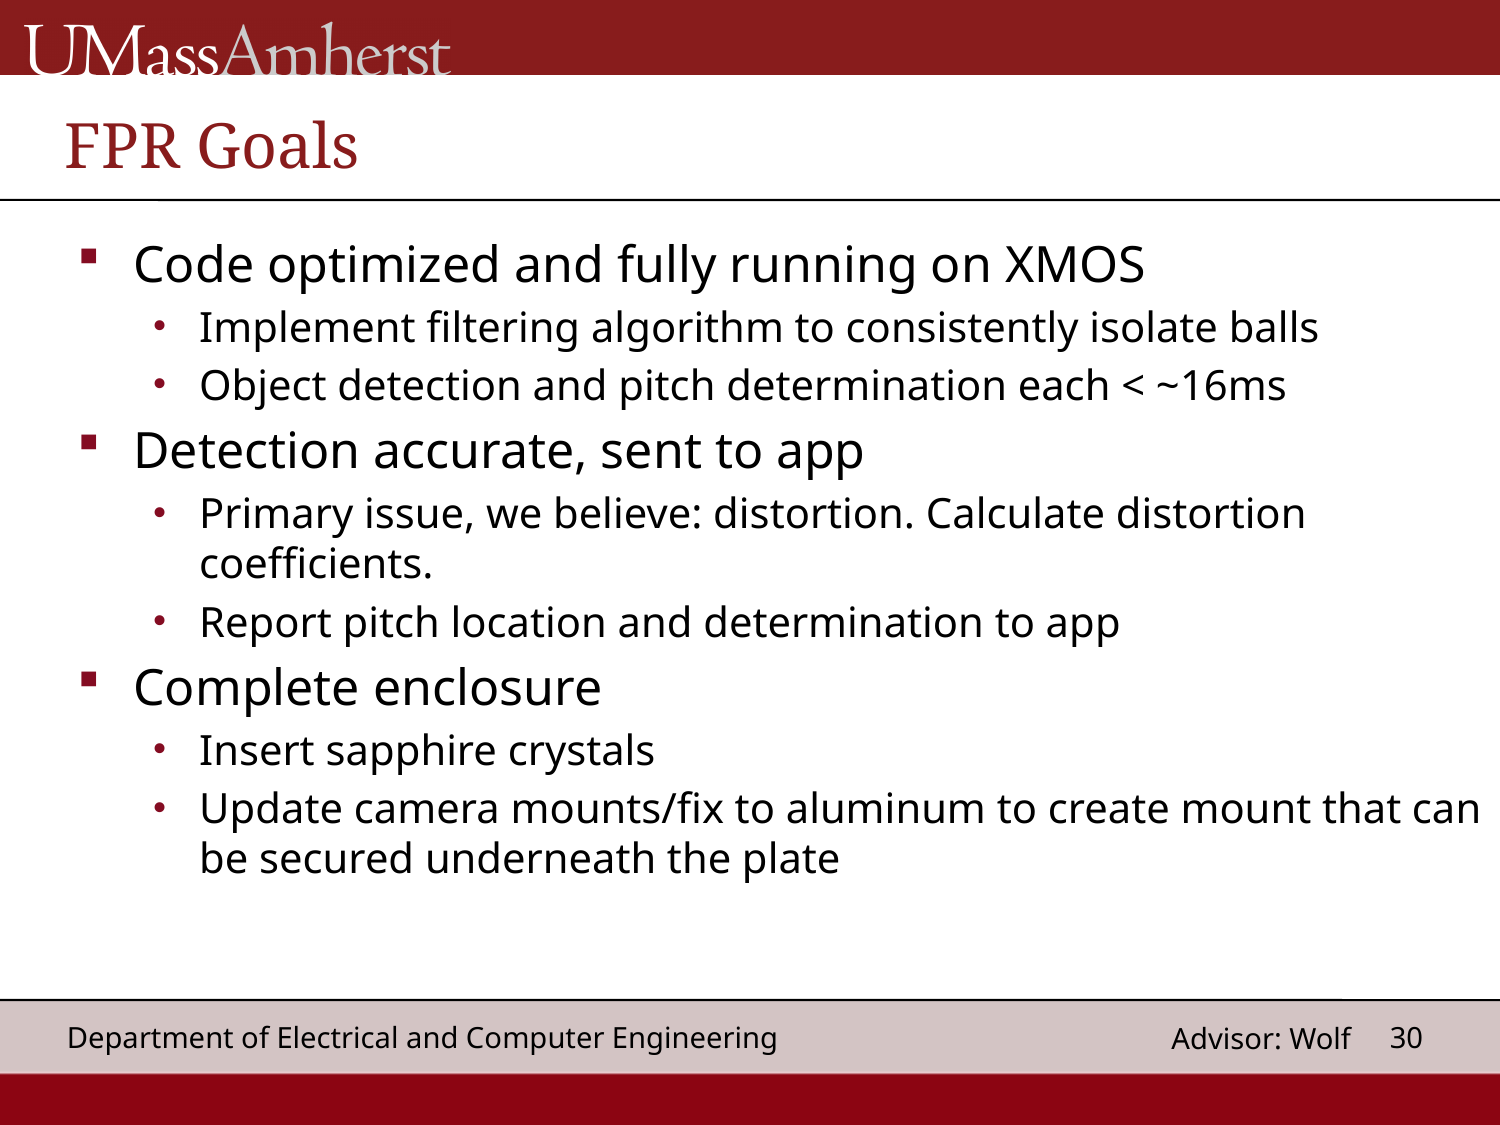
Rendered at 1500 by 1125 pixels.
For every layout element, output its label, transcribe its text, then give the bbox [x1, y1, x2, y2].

list Code optimized and fully running on XMOS Implement filtering algorithm to consistently isolate balls Object detection and pitch determination each < ~16ms Detection accurate, sent to app Primary issue, we believe: distortion. Calculate distortion coefficients. Report pitch location and determination to app Complete enclosure Insert sapphire crystals Update camera mounts/fix to aluminum to create mount that can be secured underneath the plate [62, 224, 1500, 963]
picture [0, 1002, 1500, 1125]
picture [0, 0, 1500, 75]
title FPR Goals [50, 99, 1500, 188]
